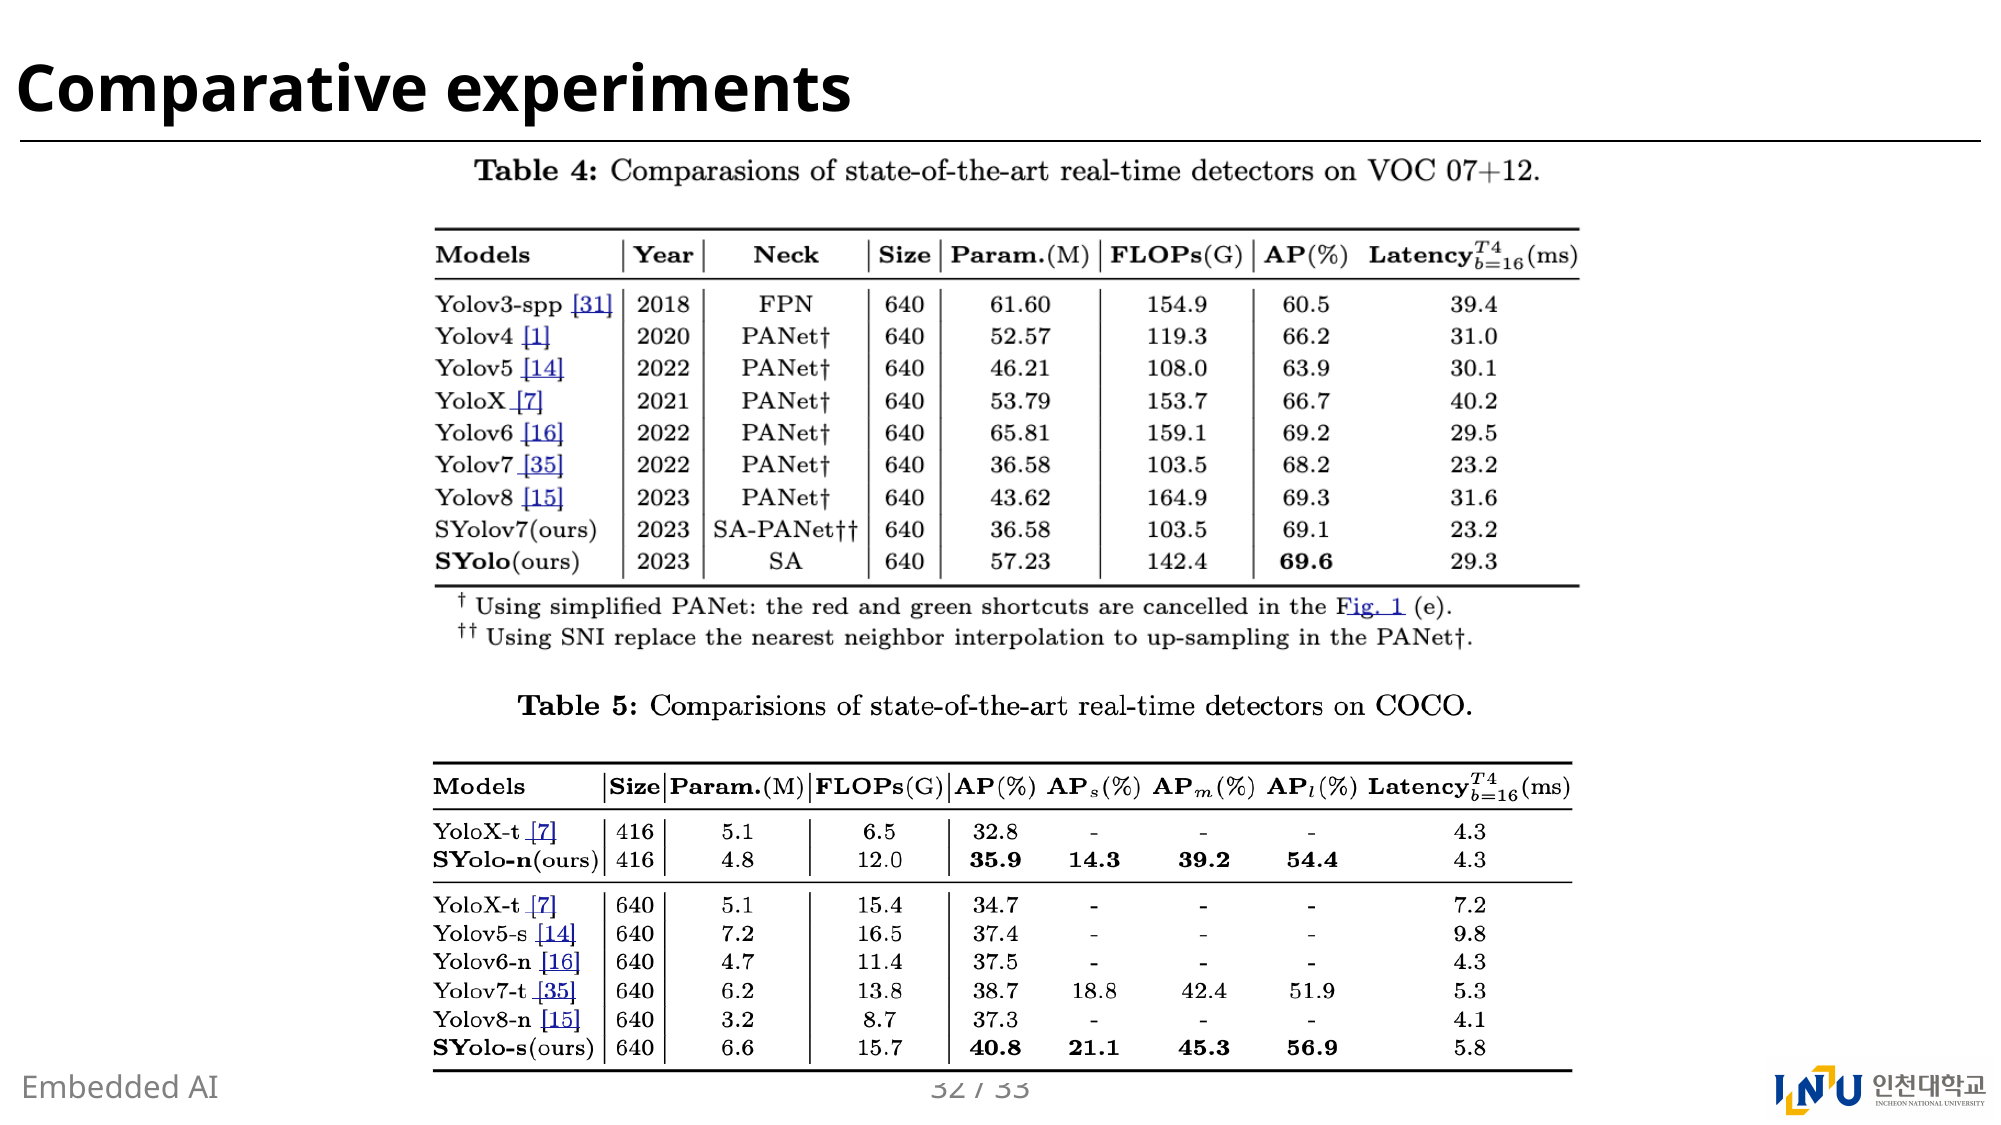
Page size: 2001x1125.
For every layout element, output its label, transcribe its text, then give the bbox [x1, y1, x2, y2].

picture [1766, 1055, 1994, 1120]
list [403, 144, 1597, 659]
text_box [758, 144, 1961, 1037]
picture [403, 672, 1597, 1083]
title Comparative experiments [0, 0, 1961, 132]
